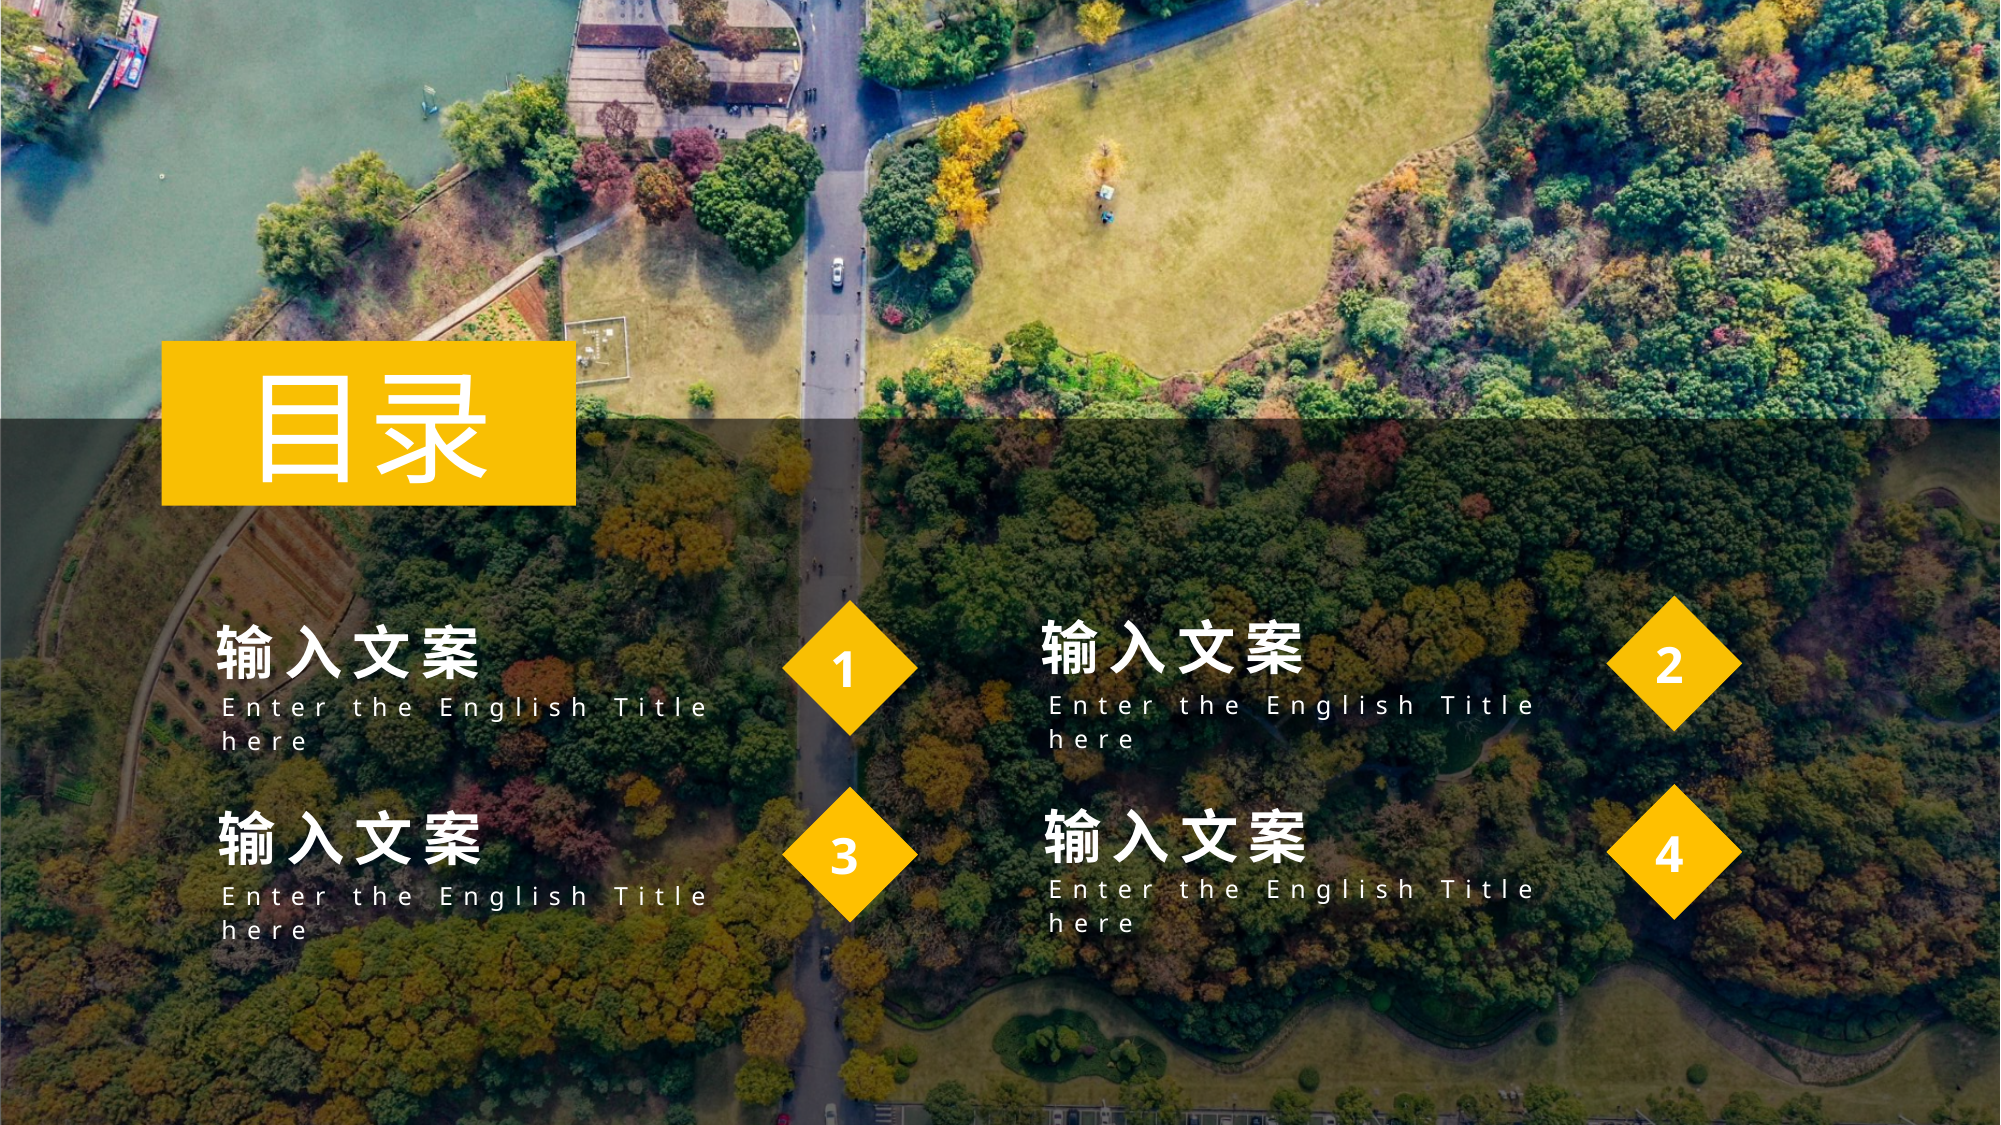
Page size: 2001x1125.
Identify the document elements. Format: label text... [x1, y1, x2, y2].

text_box 4 [1629, 782, 1744, 922]
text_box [200, 608, 790, 763]
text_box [1028, 792, 1629, 946]
text_box 2 [1614, 594, 1744, 733]
text_box 目录 [161, 340, 437, 506]
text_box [203, 795, 775, 954]
text_box [0, 417, 437, 1125]
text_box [1025, 604, 1614, 762]
picture [3, 0, 1999, 1125]
text_box [1563, 417, 2000, 1125]
